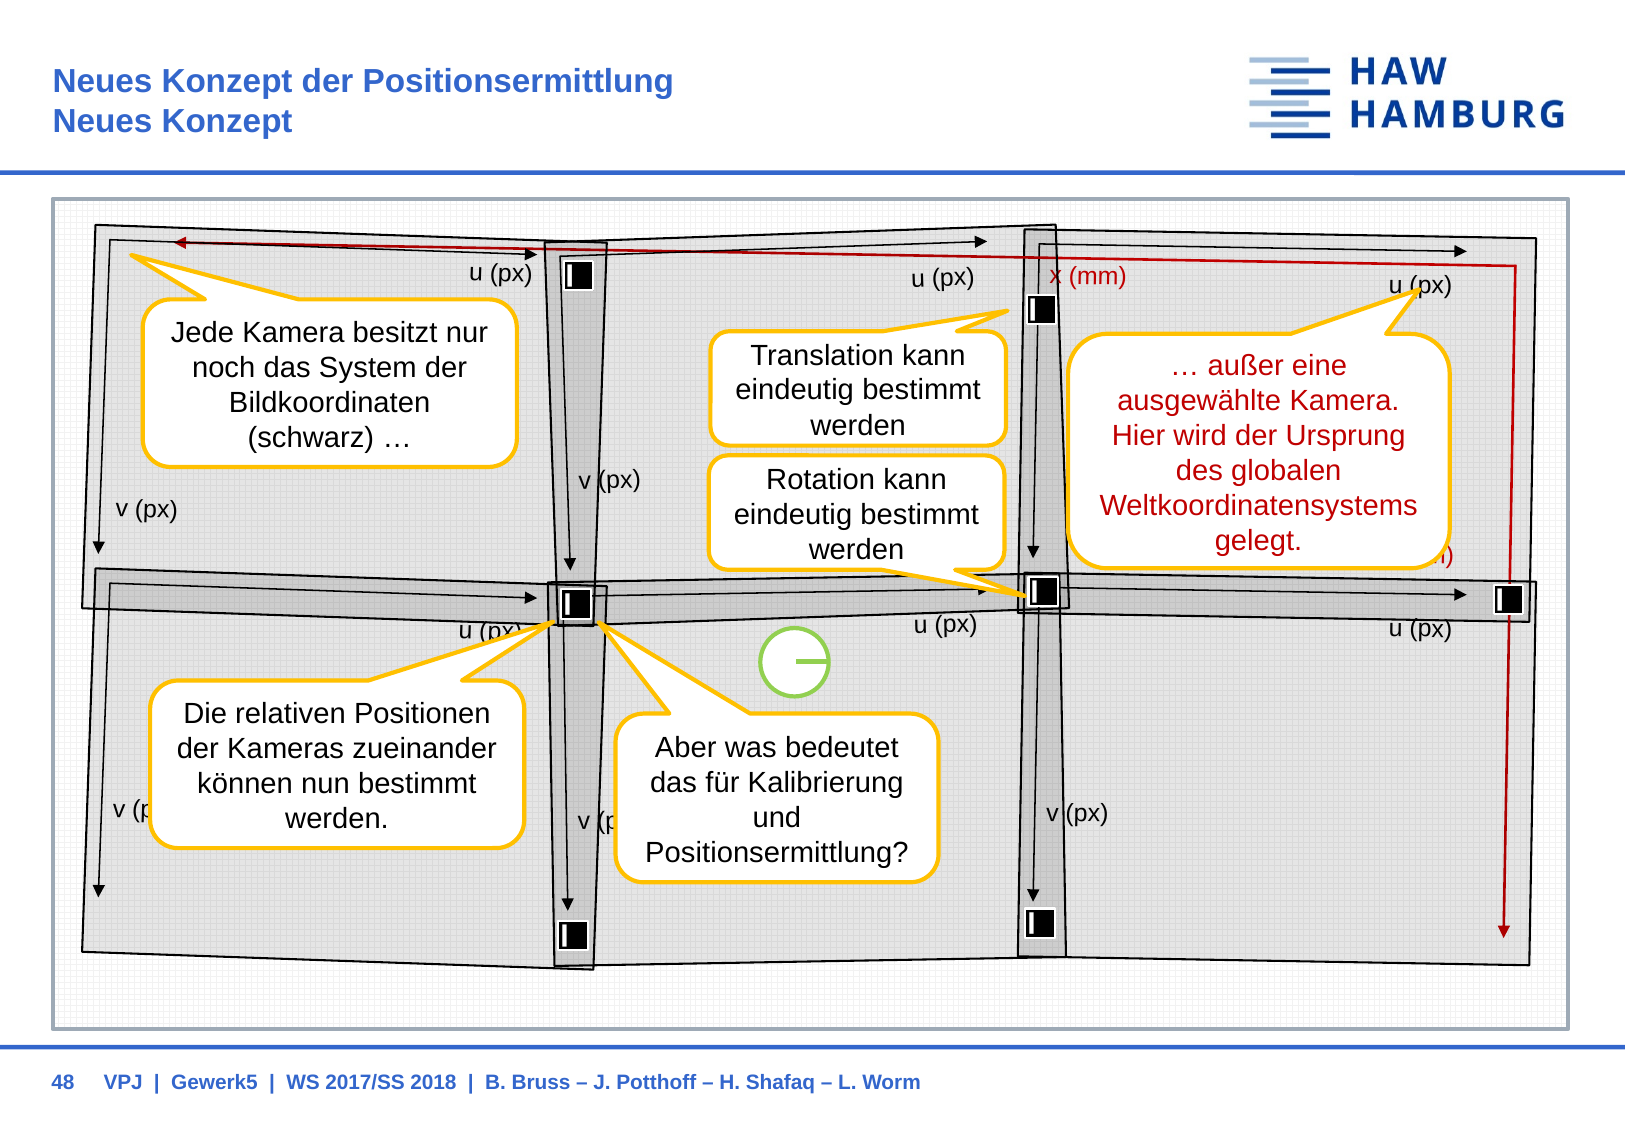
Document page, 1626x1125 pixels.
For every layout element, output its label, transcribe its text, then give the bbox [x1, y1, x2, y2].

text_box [88, 233, 548, 576]
title Neues Konzept der Positionsermittlung Neues Konzept [52, 54, 1095, 173]
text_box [760, 627, 829, 697]
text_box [1020, 576, 1533, 962]
text_box [51, 197, 1570, 1031]
slide_number 48 [0, 1046, 81, 1094]
footer VPJ | Gewerk5 | WS 2017/SS 2018 | B. Bruss – J. Potthoff – H. Shafaq – L. Worm [103, 1046, 1522, 1094]
picture [1222, 30, 1589, 165]
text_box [167, 226, 1531, 575]
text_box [602, 577, 1018, 962]
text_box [550, 233, 1063, 576]
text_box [88, 576, 601, 962]
